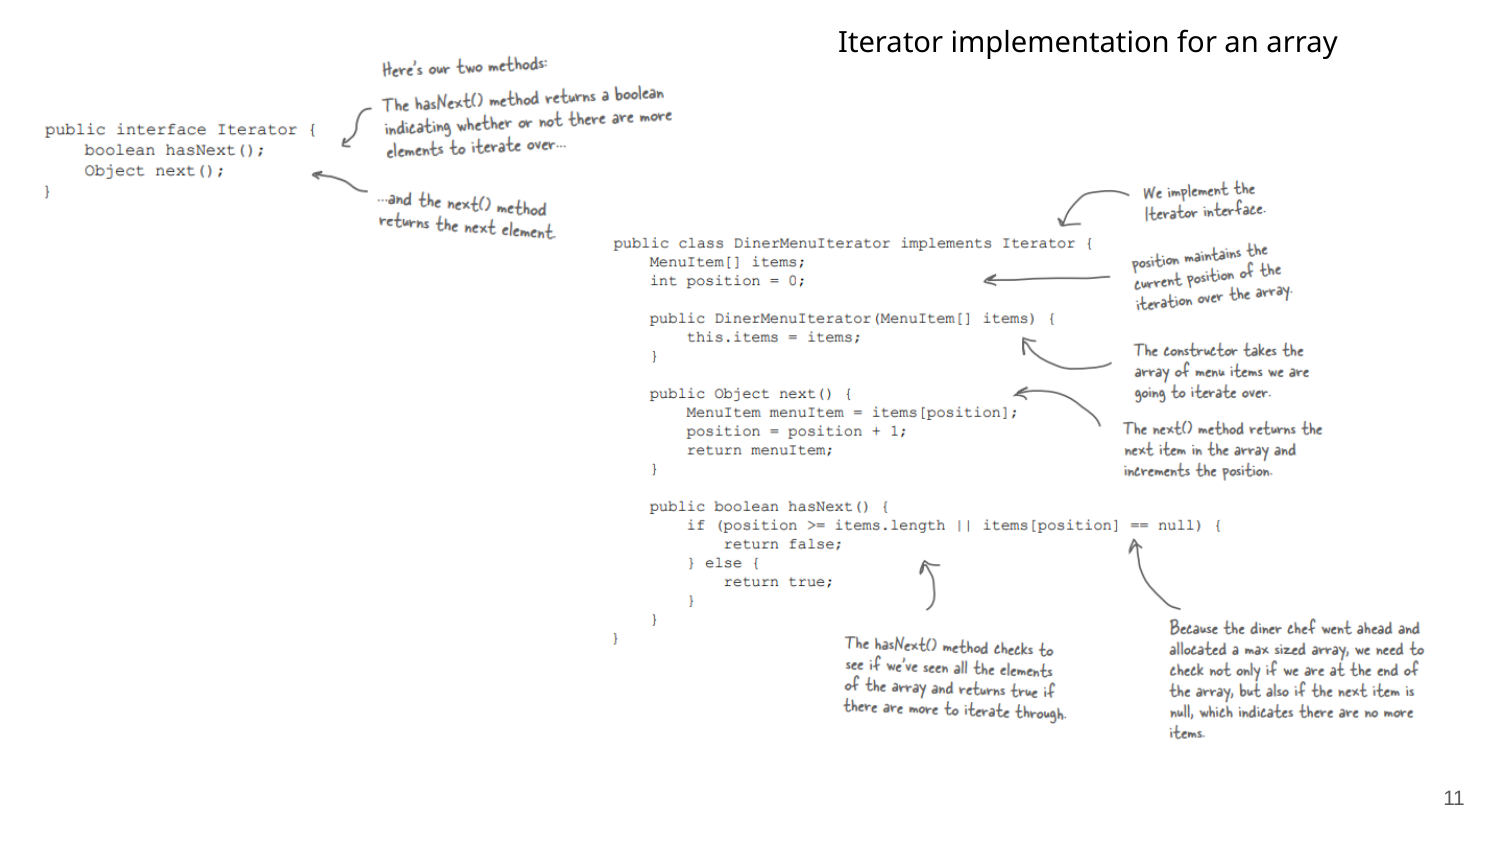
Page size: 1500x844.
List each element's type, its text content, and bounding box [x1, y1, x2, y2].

text_box Iterator implementation for an array [823, 8, 1480, 91]
slide_number ‹#› [1389, 776, 1480, 830]
picture [0, 28, 1481, 770]
